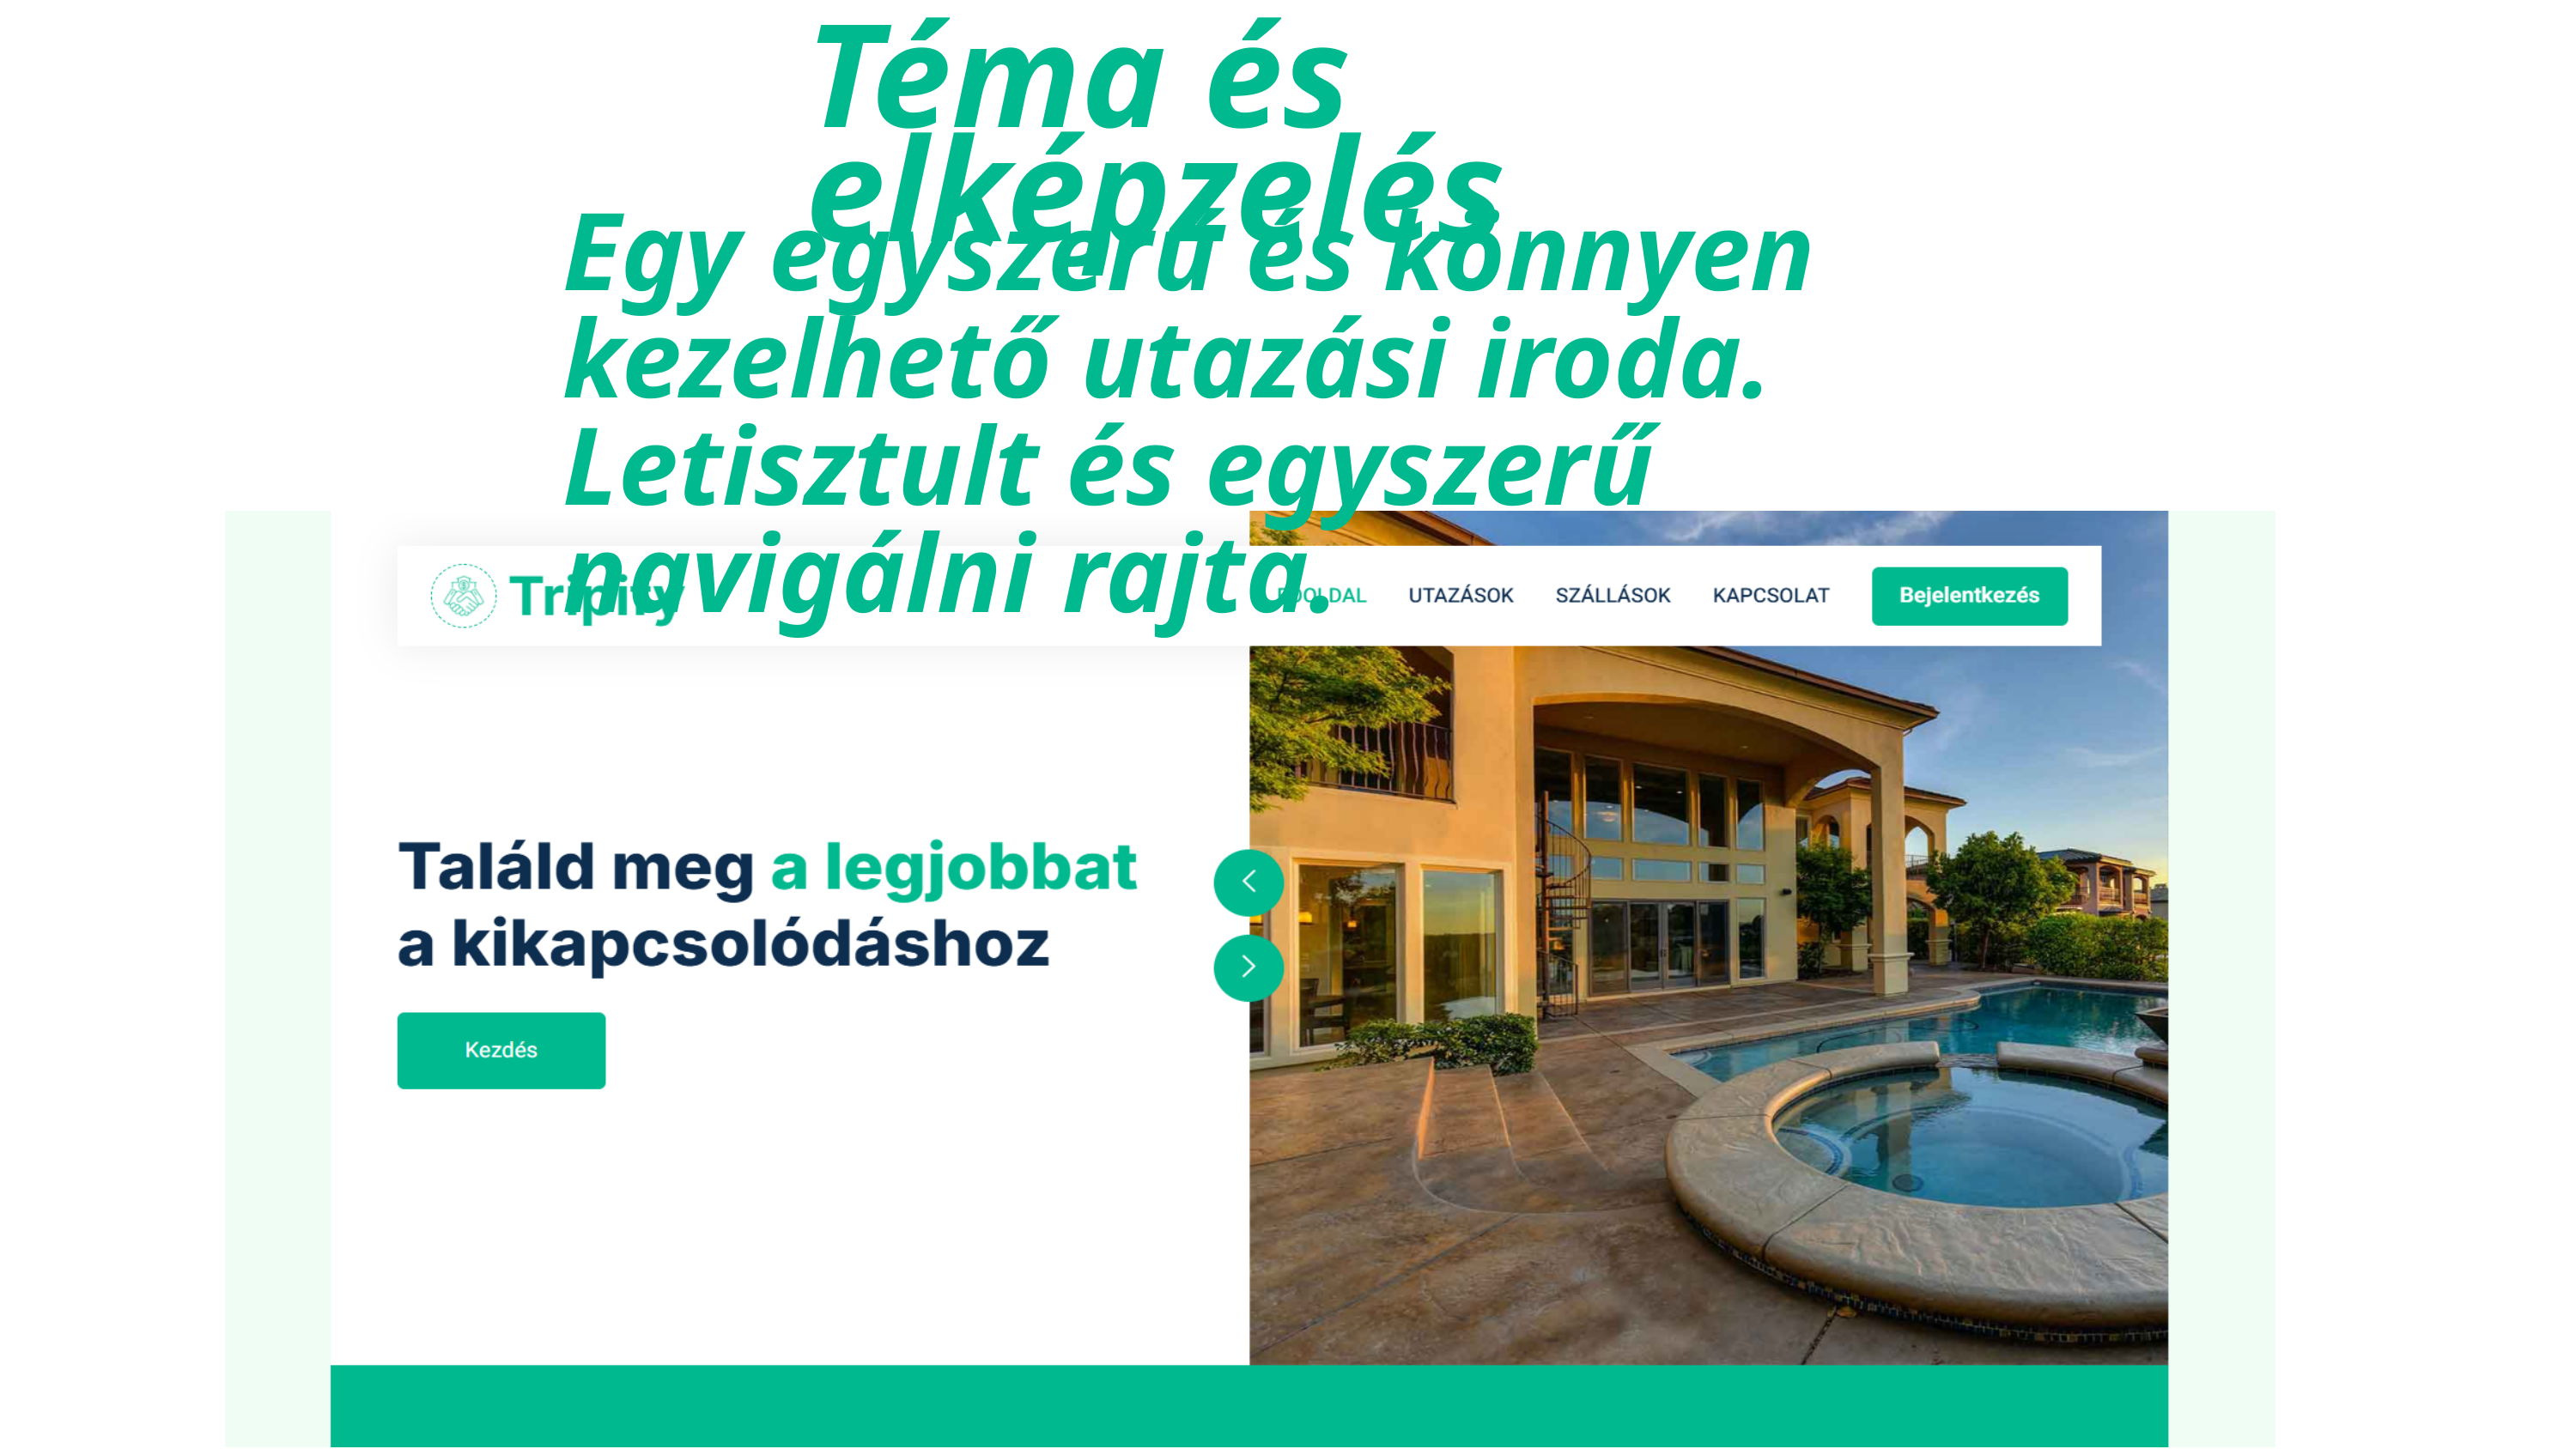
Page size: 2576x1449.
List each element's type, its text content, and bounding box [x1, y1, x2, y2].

text_box Téma és elképzelés [805, 41, 1771, 204]
text_box [225, 511, 2275, 1447]
text_box Egy egyszerű és könnyen kezelhető utazási iroda. Letisztult és egyszerű navigálni rajta. [471, 204, 2105, 634]
